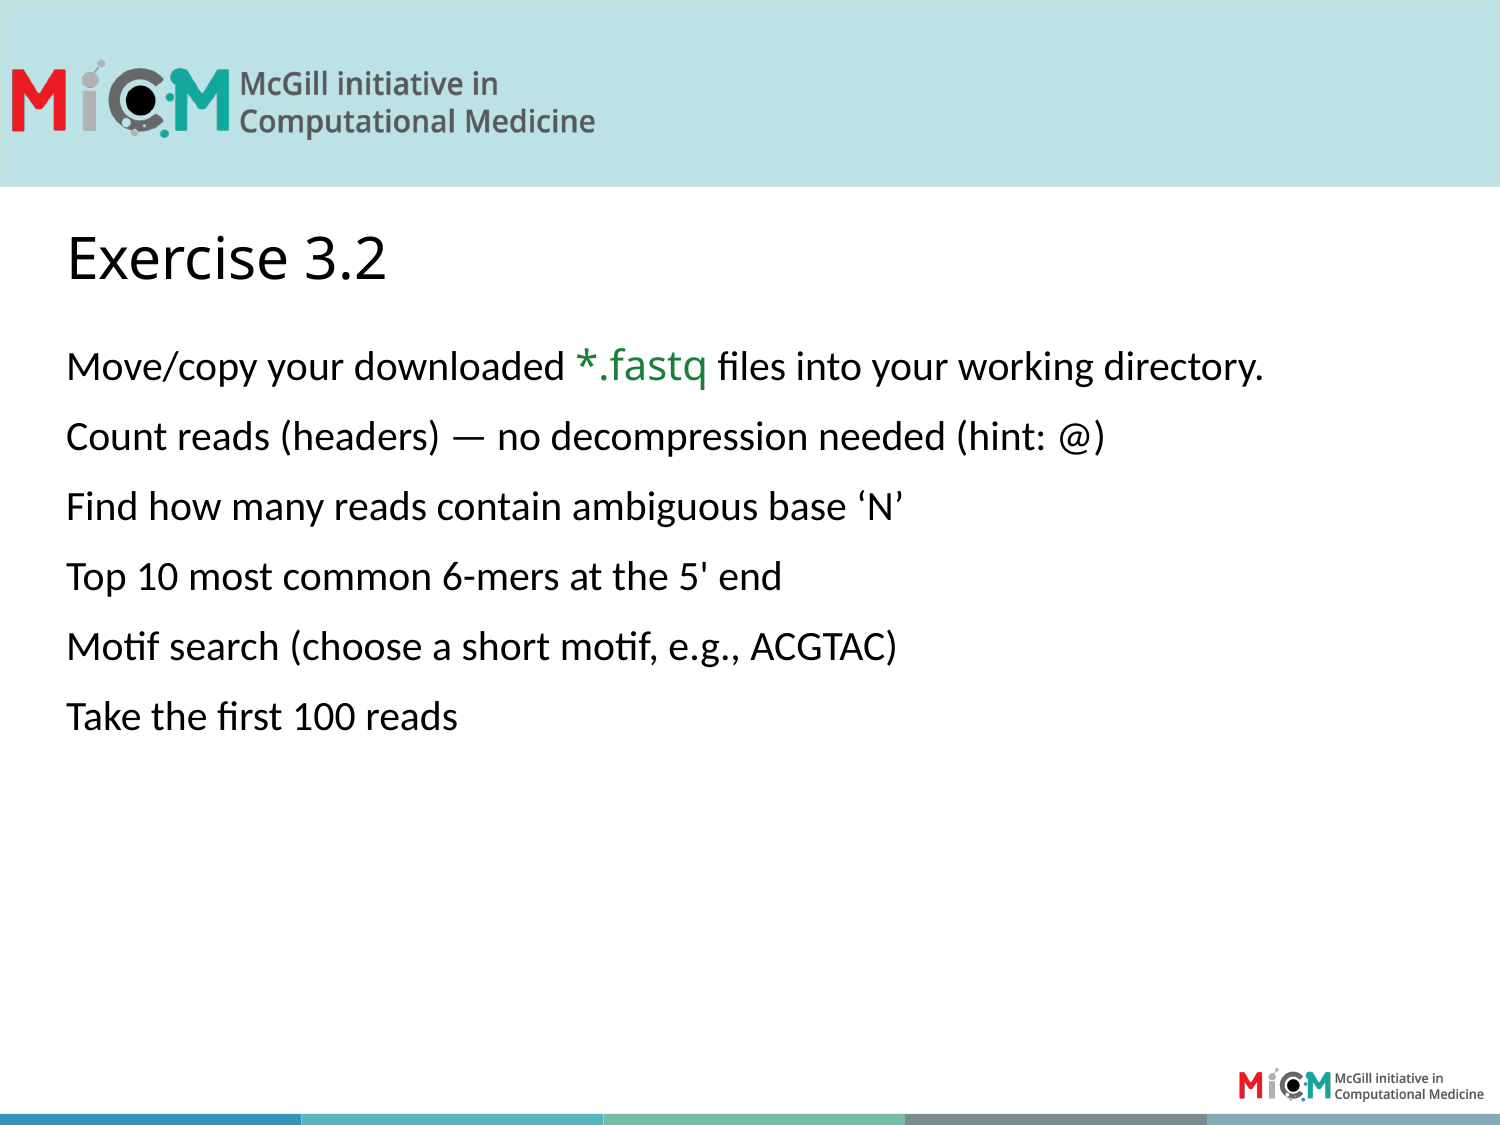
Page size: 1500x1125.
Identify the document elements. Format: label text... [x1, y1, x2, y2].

text_box Move/copy your downloaded *.fastq files into your working directory. Count reads (headers) — no decompression needed (hint: @) Find how many reads contain ambiguous base ‘N’ Top 10 most common 6-mers at the 5' end Motif search (choose a short motif, e.g., ACGTAC) Take the first 100 reads [51, 329, 1449, 891]
text_box Exercise 3.2 [51, 213, 1449, 308]
picture [1211, 1051, 1500, 1122]
picture [0, 19, 634, 187]
